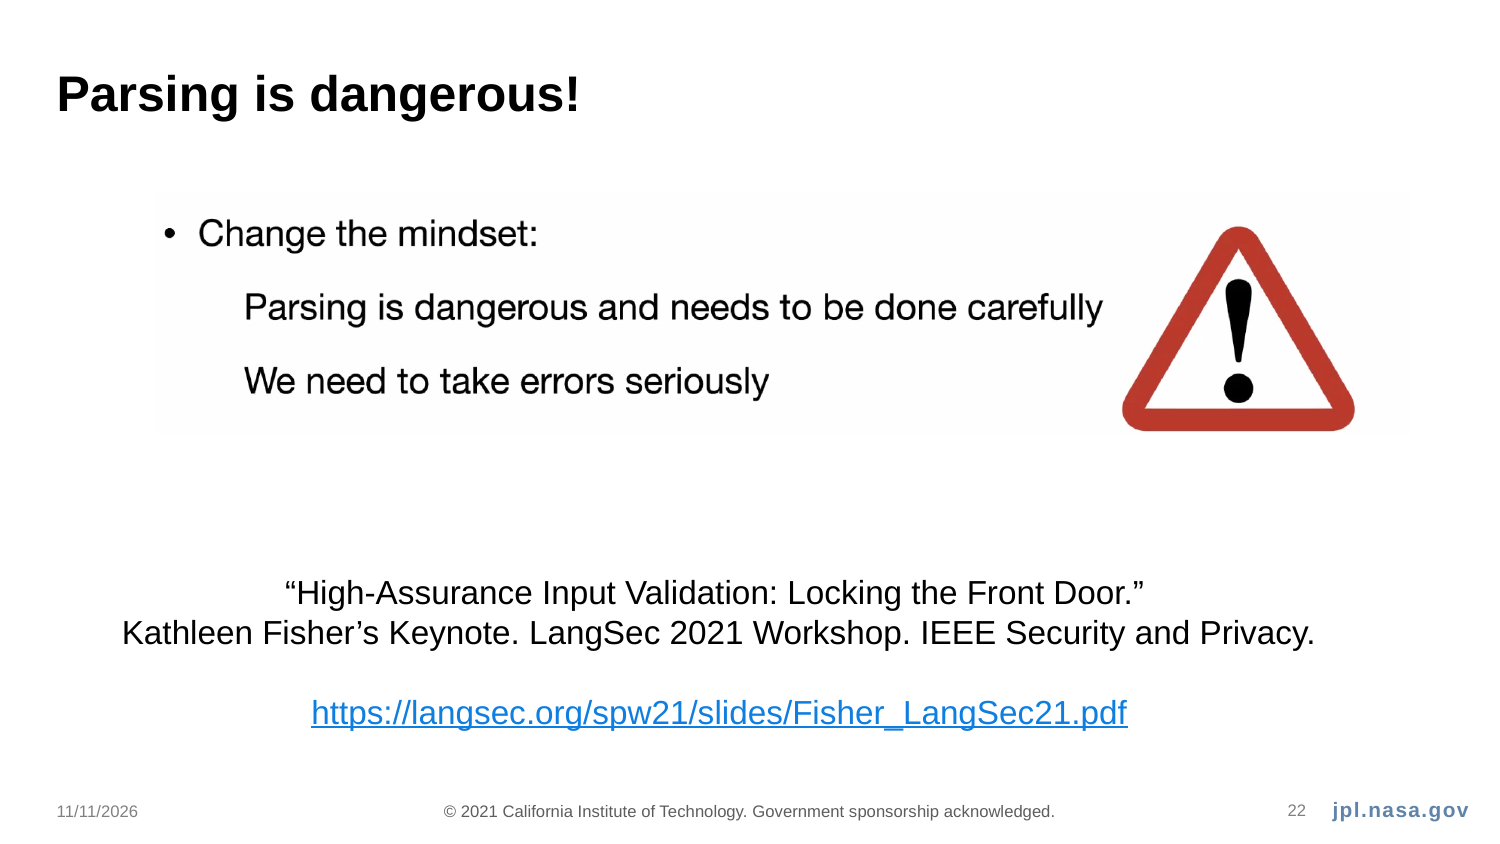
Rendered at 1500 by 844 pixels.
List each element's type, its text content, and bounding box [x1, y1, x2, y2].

title Parsing is dangerous! [41, 53, 1439, 125]
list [156, 191, 1412, 434]
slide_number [41, 787, 275, 833]
text_box “High-Assurance Input Validation: Locking the Front Door.” Kathleen Fisher’s Keynote. LangSec 2021 Workshop. IEEE Security and Privacy. https://langsec.org/spw21/slides/Fisher_LangSec21.pdf [92, 563, 1347, 739]
slide_number 22 [1225, 787, 1322, 833]
footer © 2021 California Institute of Technology. Government sponsorship acknowledged. [275, 787, 1225, 833]
